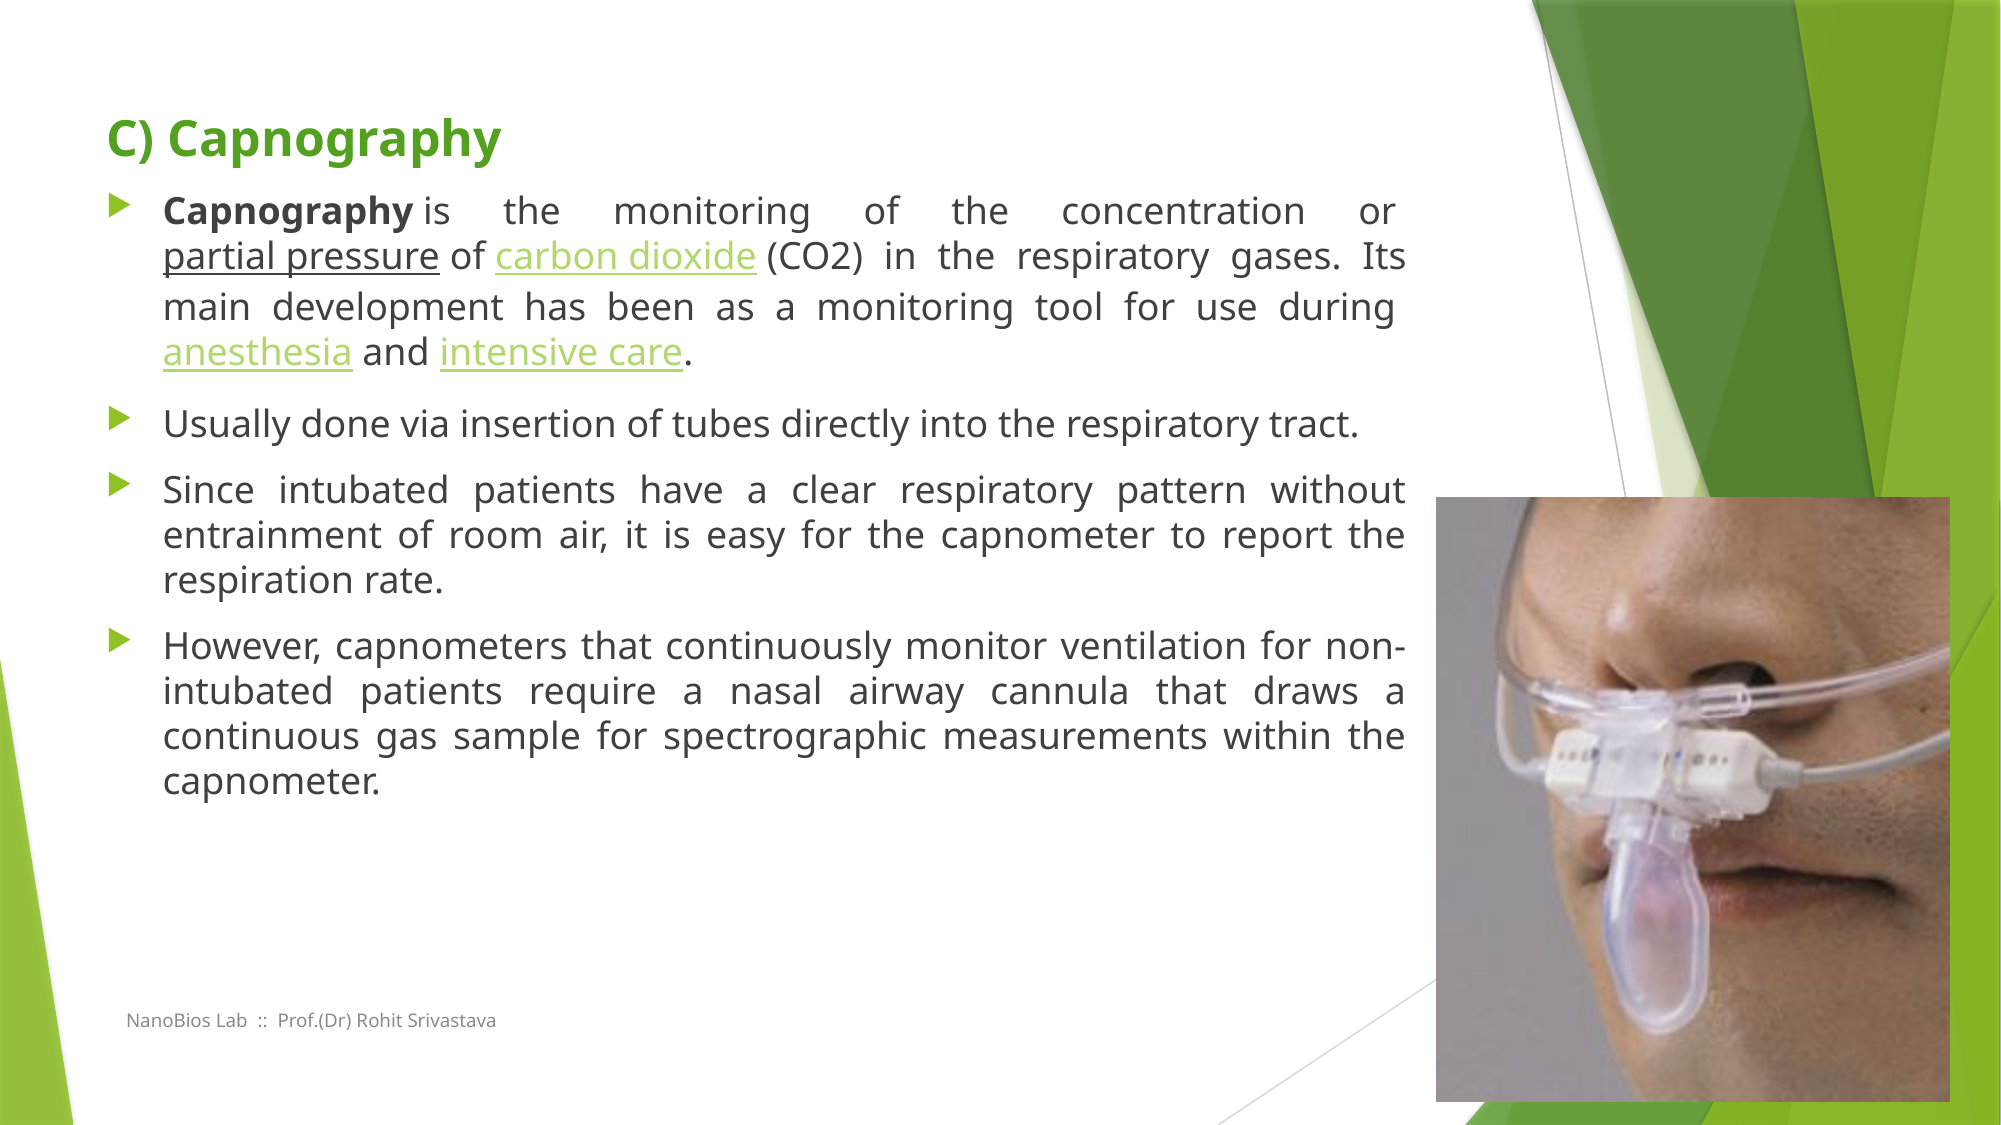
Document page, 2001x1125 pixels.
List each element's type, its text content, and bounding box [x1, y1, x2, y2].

picture [1436, 497, 1951, 1103]
list C) Capnography Capnography is the monitoring of the concentration or partial pressure of carbon dioxide (CO2) in the respiratory gases. Its main development has been as a monitoring tool for use during anesthesia and intensive care. Usually done via insertion of tubes directly into the respiratory tract. Since intubated patients have a clear respiratory pattern without entrainment of room air, it is easy for the capnometer to report the respiration rate. However, capnometers that continuously monitor ventilation for non-intubated patients require a nasal airway cannula that draws a continuous gas sample for spectrographic measurements within the capnometer. [91, 98, 1422, 810]
footer NanoBios Lab :: Prof.(Dr) Rohit Srivastava [111, 991, 1145, 1051]
